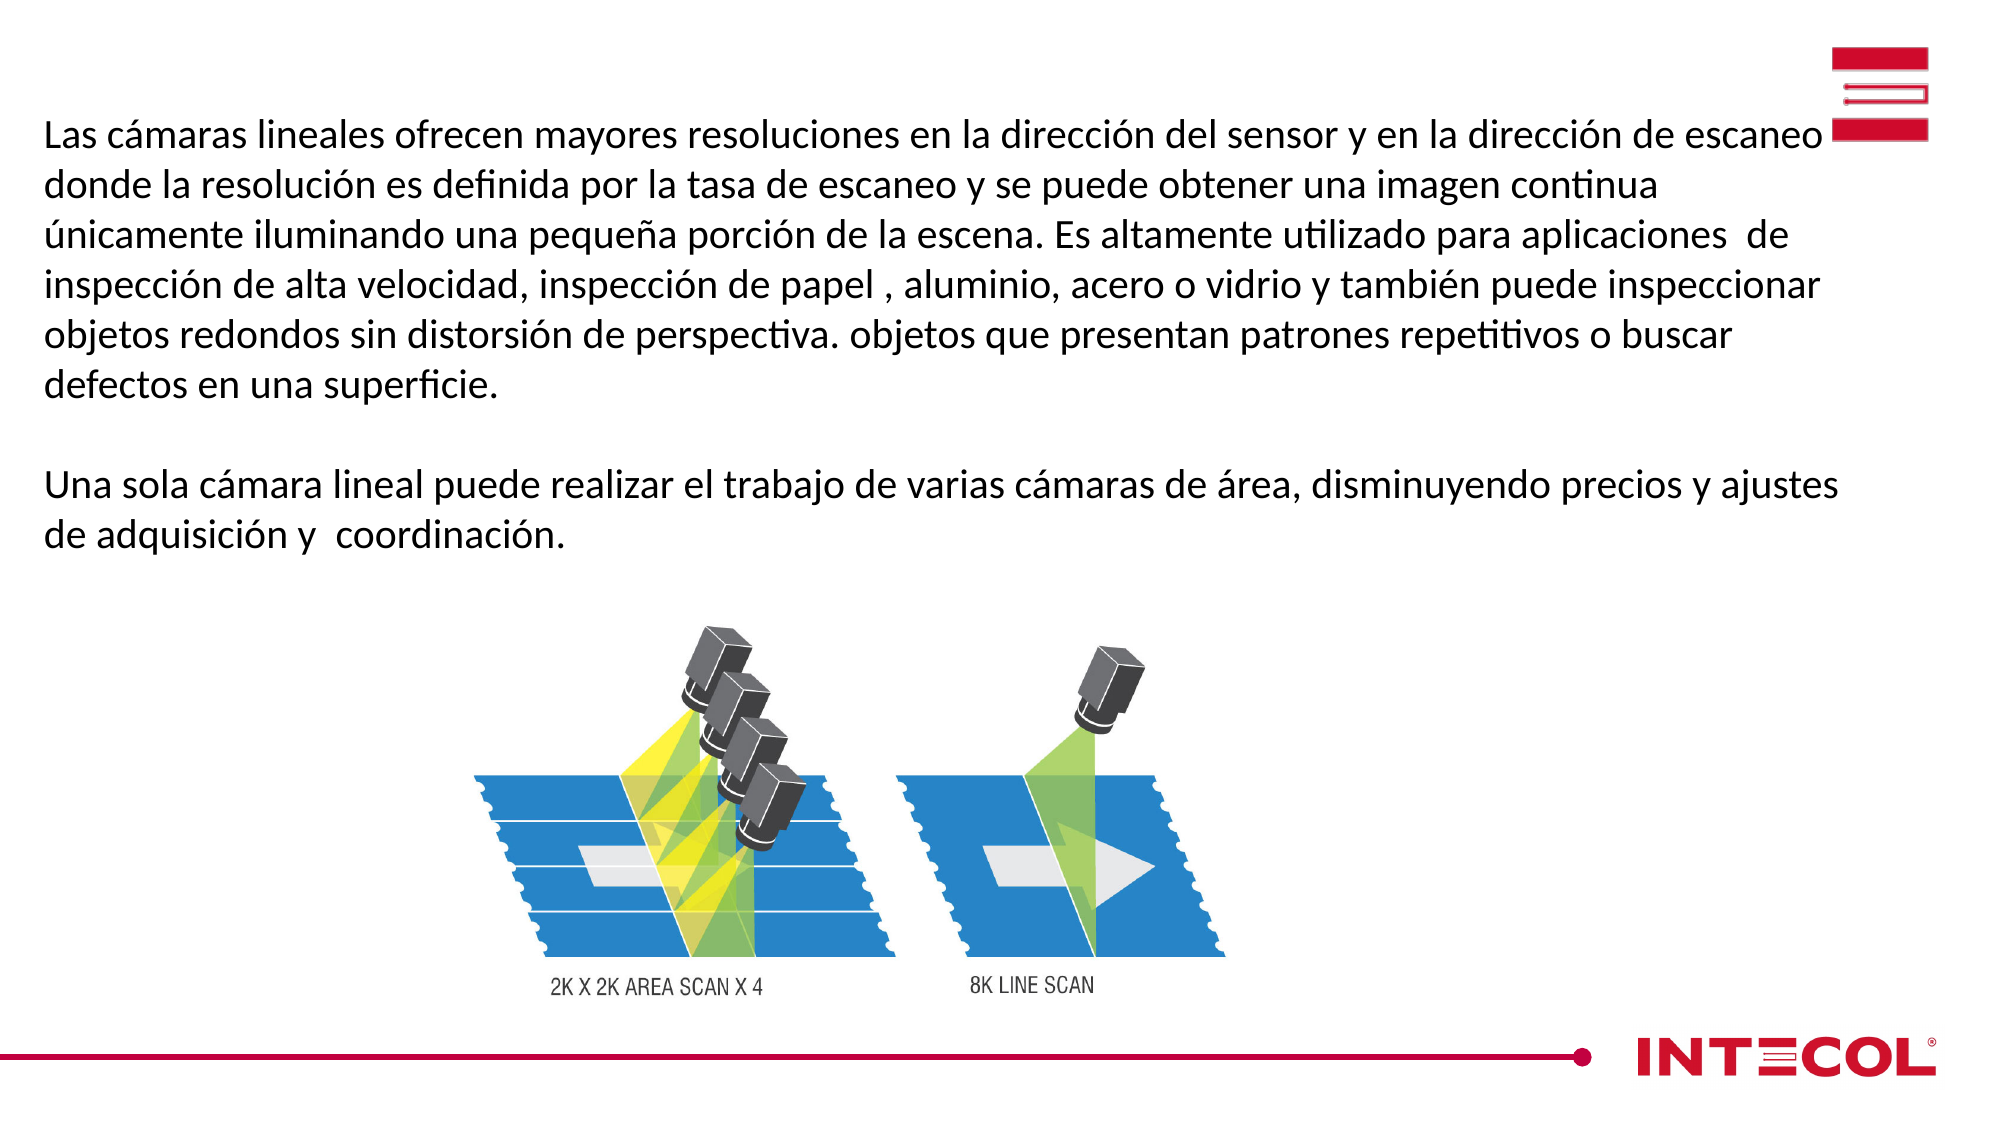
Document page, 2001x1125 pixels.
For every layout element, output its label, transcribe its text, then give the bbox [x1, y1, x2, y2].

picture [1787, 0, 1974, 186]
text_box Las cámaras lineales ofrecen mayores resoluciones en la dirección del sensor y en la dirección de escaneo donde la resolución es definida por la tasa de escaneo y se puede obtener una imagen continua únicamente iluminando una pequeña porción de la escena. Es altamente utilizado para aplicaciones de inspección de alta velocidad, inspección de papel , aluminio, acero o vidrio y también puede inspeccionar objetos redondos sin distorsión de perspectiva. objetos que presentan patrones repetitivos o buscar defectos en una superficie. Una sola cámara lineal puede realizar el trabajo de varias cámaras de área, disminuyendo precios y ajustes de adquisición y coordinación. [28, 98, 1875, 564]
picture [396, 595, 1327, 1026]
picture [1631, 1024, 1945, 1090]
